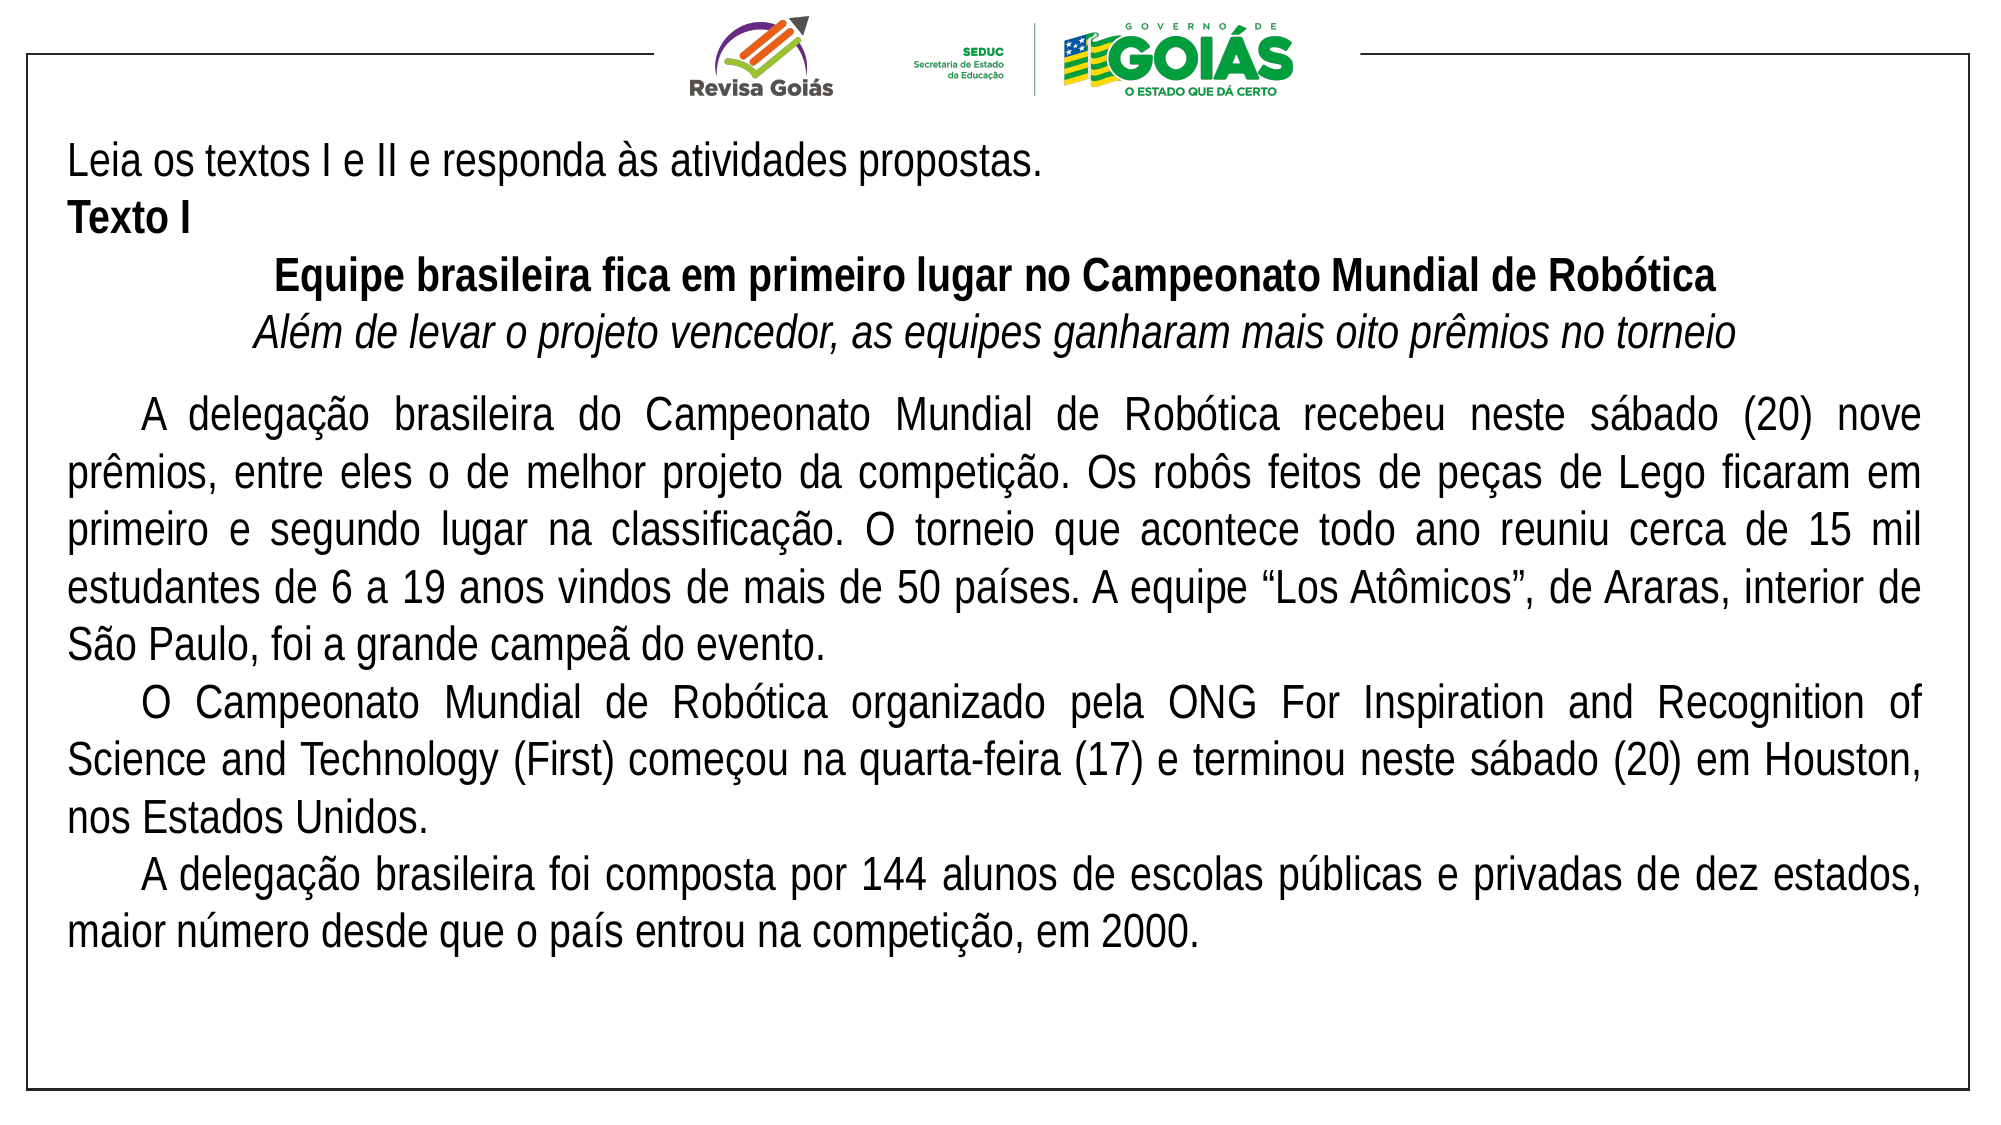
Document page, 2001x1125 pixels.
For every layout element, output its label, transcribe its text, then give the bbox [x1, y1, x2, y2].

text_box Leia os textos I e II e responda às atividades propostas. Texto I Equipe brasileira fica em primeiro lugar no Campeonato Mundial de Robótica Além de levar o projeto vencedor, as equipes ganharam mais oito prêmios no torneio A delegação brasileira do Campeonato Mundial de Robótica recebeu neste sábado (20) nove prêmios, entre eles o de melhor projeto da competição. Os robôs feitos de peças de Lego ficaram em primeiro e segundo lugar na classificação. O torneio que acontece todo ano reuniu cerca de 15 mil estudantes de 6 a 19 anos vindos de mais de 50 países. A equipe “Los Atômicos”, de Araras, interior de São Paulo, foi a grande campeã do evento. O Campeonato Mundial de Robótica organizado pela ONG For Inspiration and Recognition of Science and Technology (First) começou na quarta-feira (17) e terminou neste sábado (20) em Houston, nos Estados Unidos. A delegação brasileira foi composta por 144 alunos de escolas públicas e privadas de dez estados, maior número desde que o país entrou na competição, em 2000. [52, 120, 1942, 965]
picture [914, 23, 1293, 96]
picture [690, 16, 833, 96]
